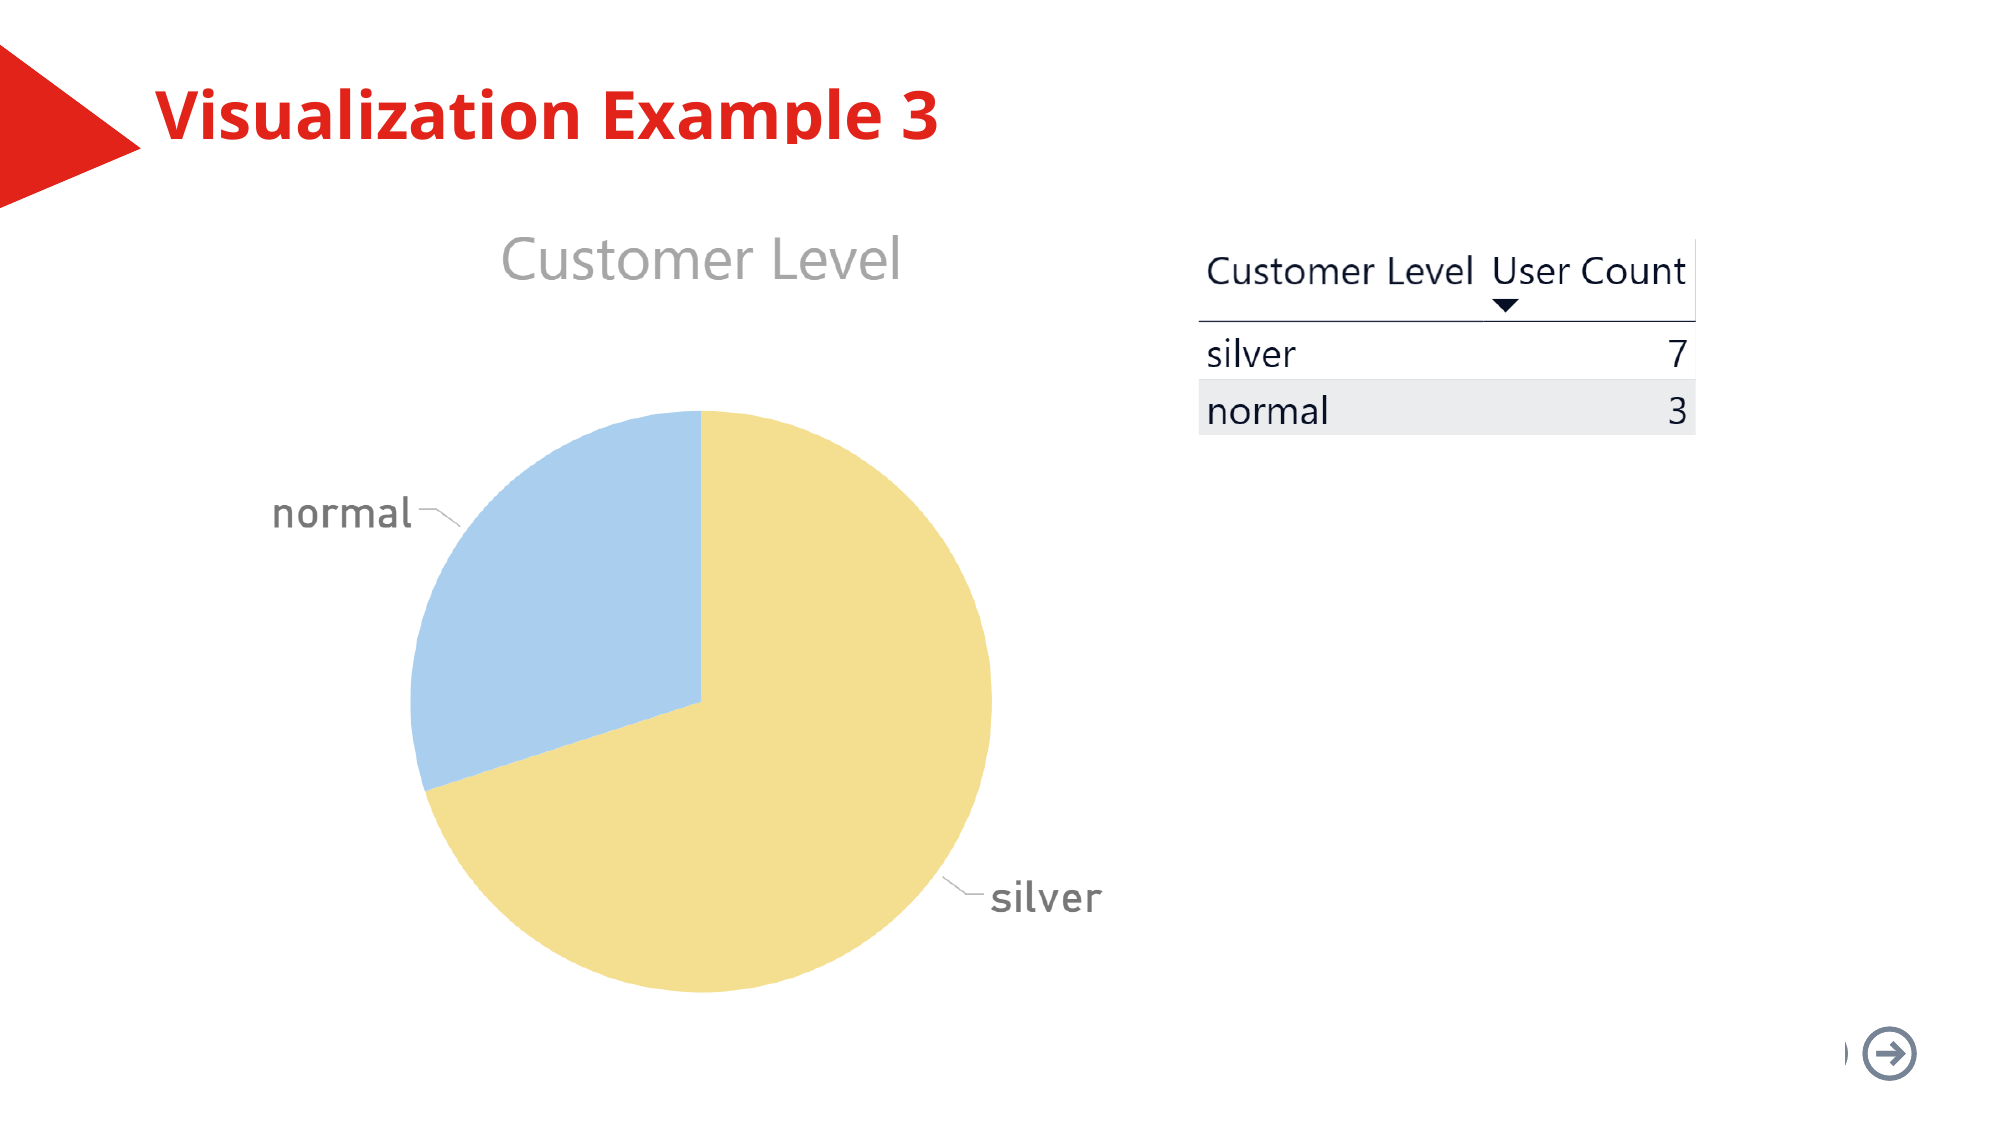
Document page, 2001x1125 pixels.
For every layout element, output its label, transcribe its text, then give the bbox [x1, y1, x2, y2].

text_box Visualization Example 3 [147, 65, 948, 161]
picture [209, 144, 1845, 1118]
